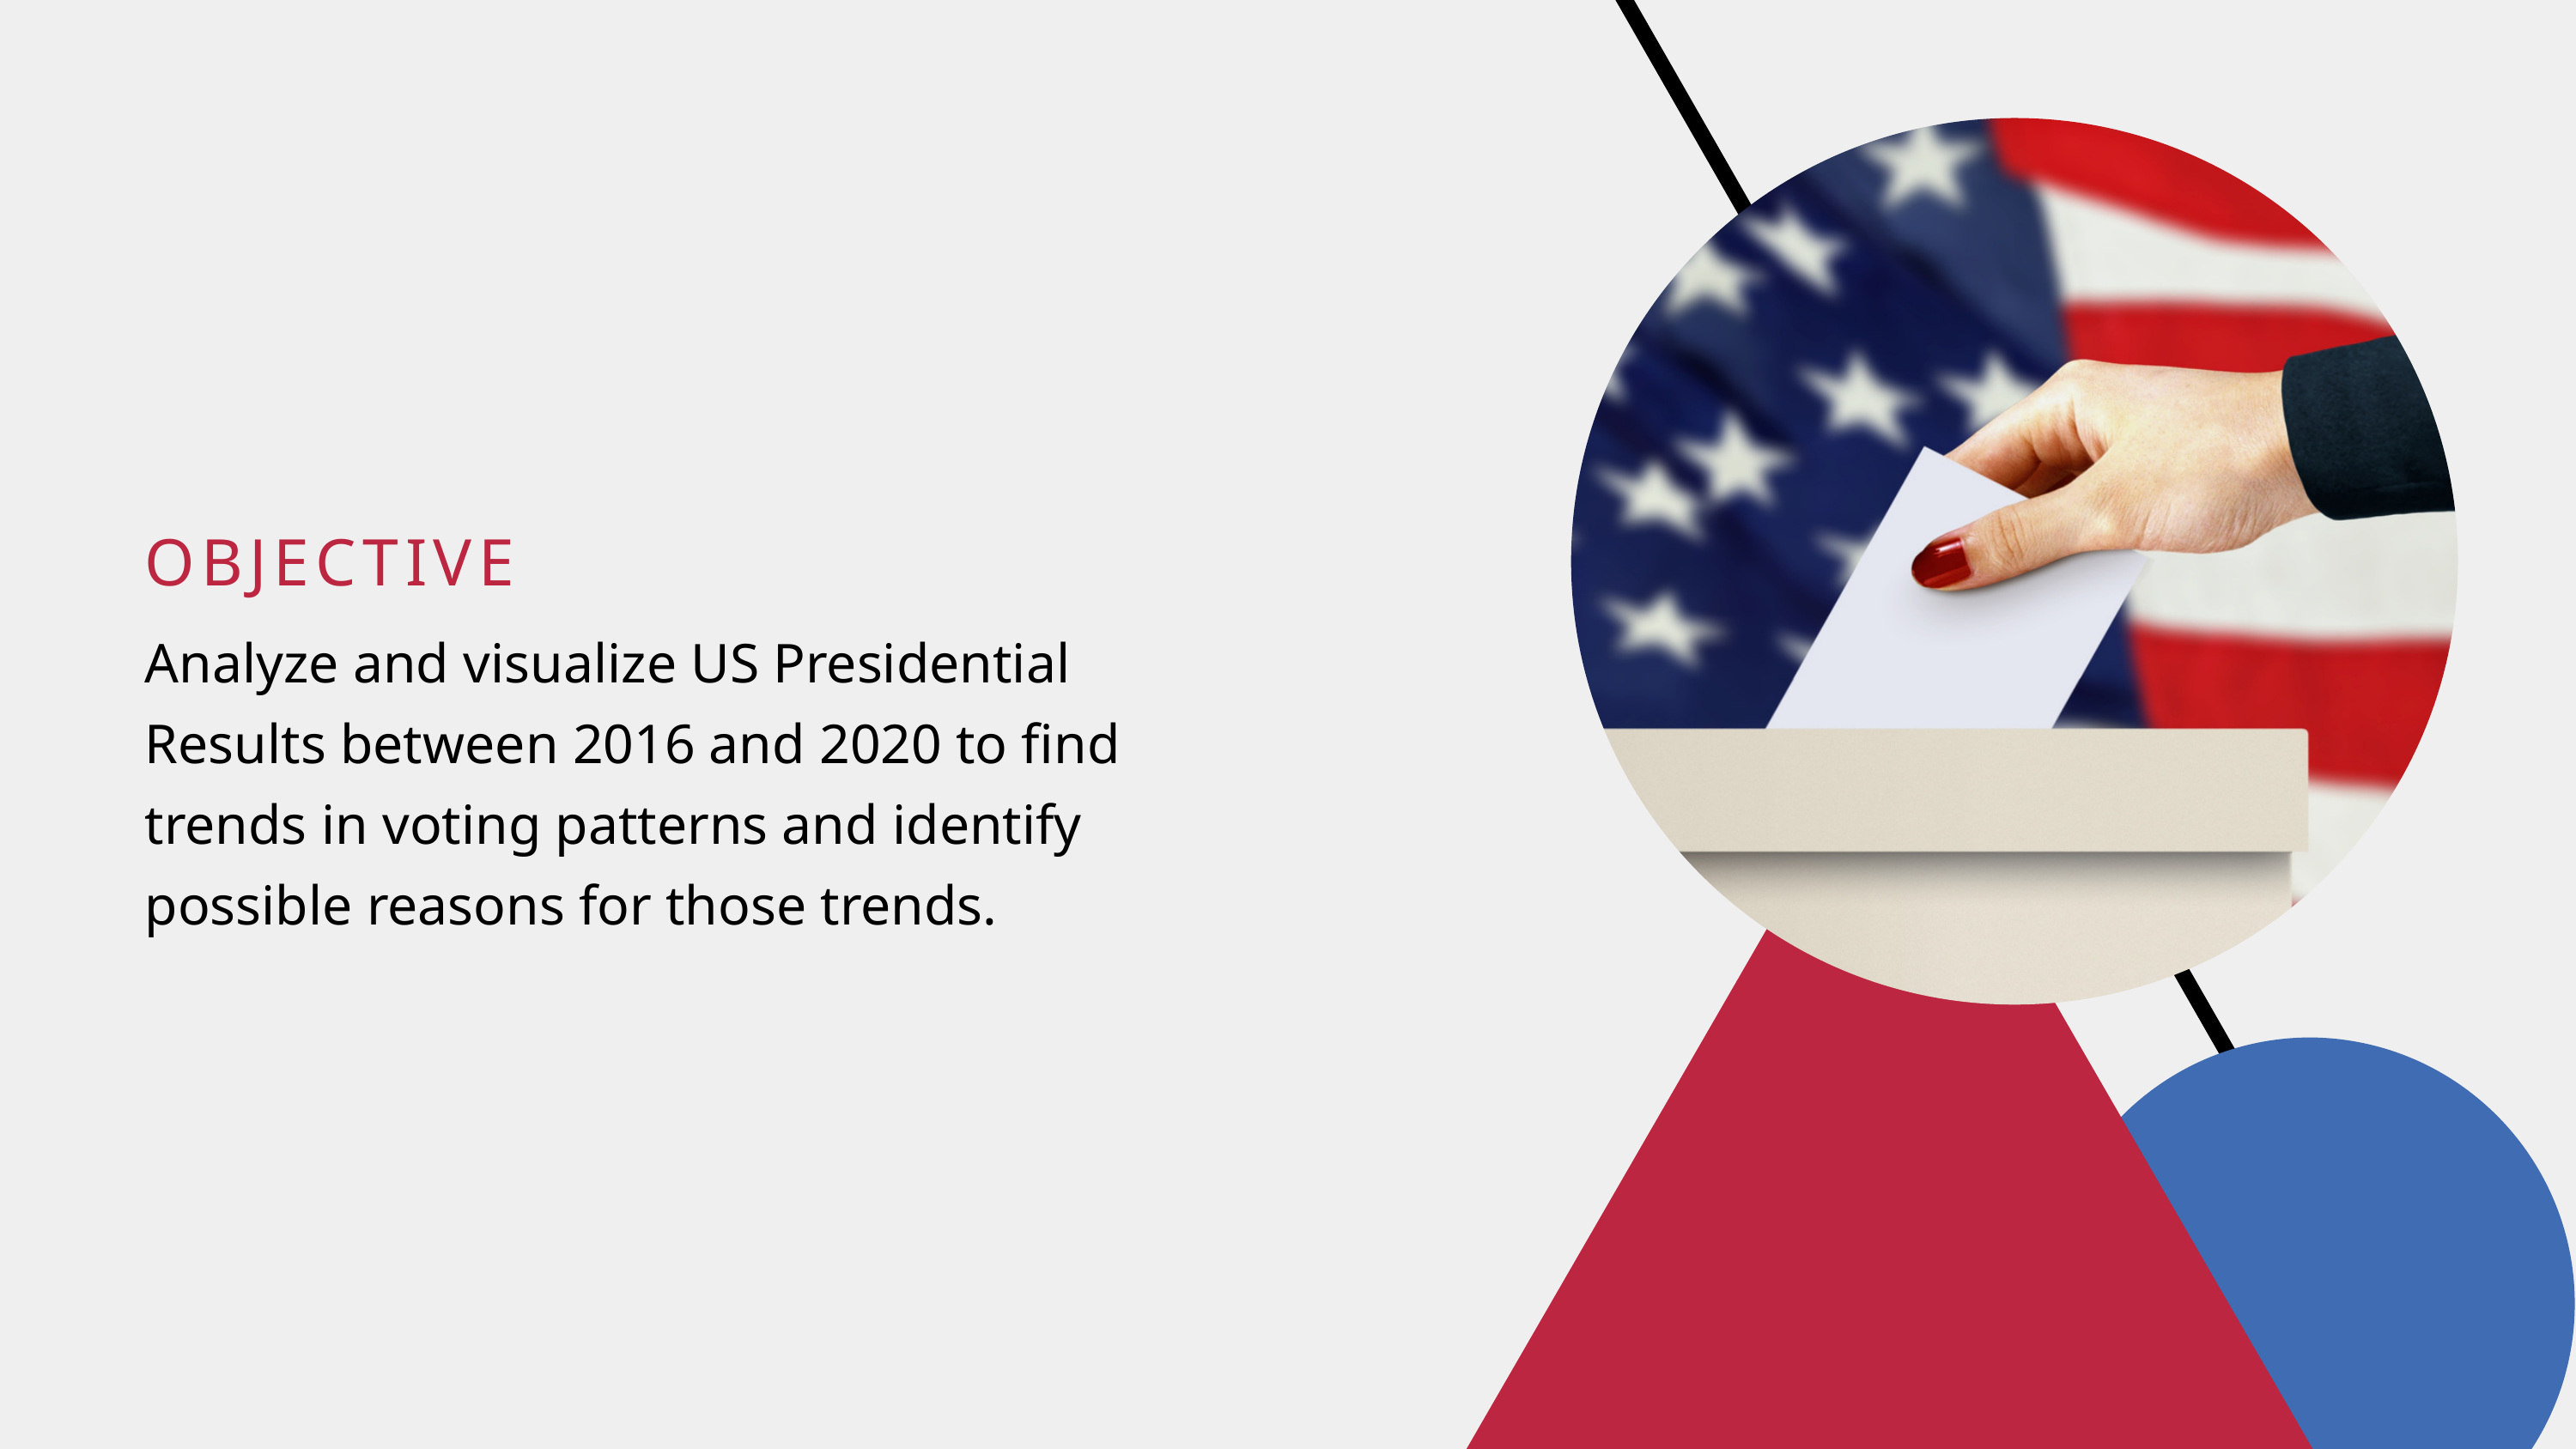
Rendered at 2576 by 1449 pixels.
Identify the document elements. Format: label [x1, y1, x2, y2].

text_box [1615, 0, 1701, 116]
text_box [144, 520, 1219, 928]
text_box [1450, 716, 2329, 1449]
text_box [1571, 118, 2458, 1005]
text_box [2332, 1037, 2576, 1449]
